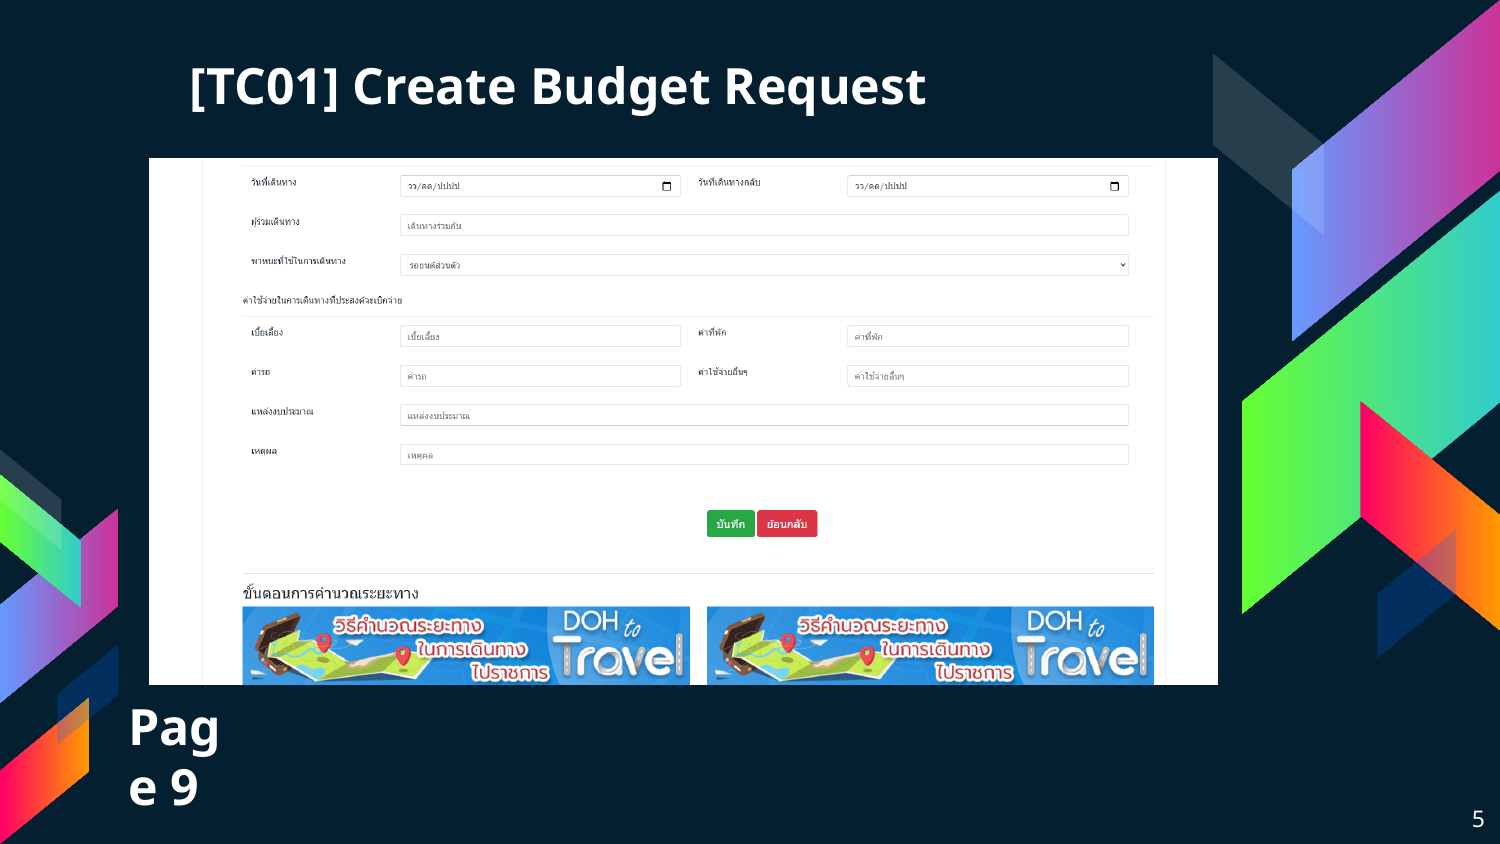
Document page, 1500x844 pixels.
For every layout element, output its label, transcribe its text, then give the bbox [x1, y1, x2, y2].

slide_number 5 [1403, 789, 1500, 844]
title [TC01] Create Budget Request [175, 24, 1289, 130]
picture [149, 158, 1218, 685]
text_box Page 9 [113, 726, 254, 831]
